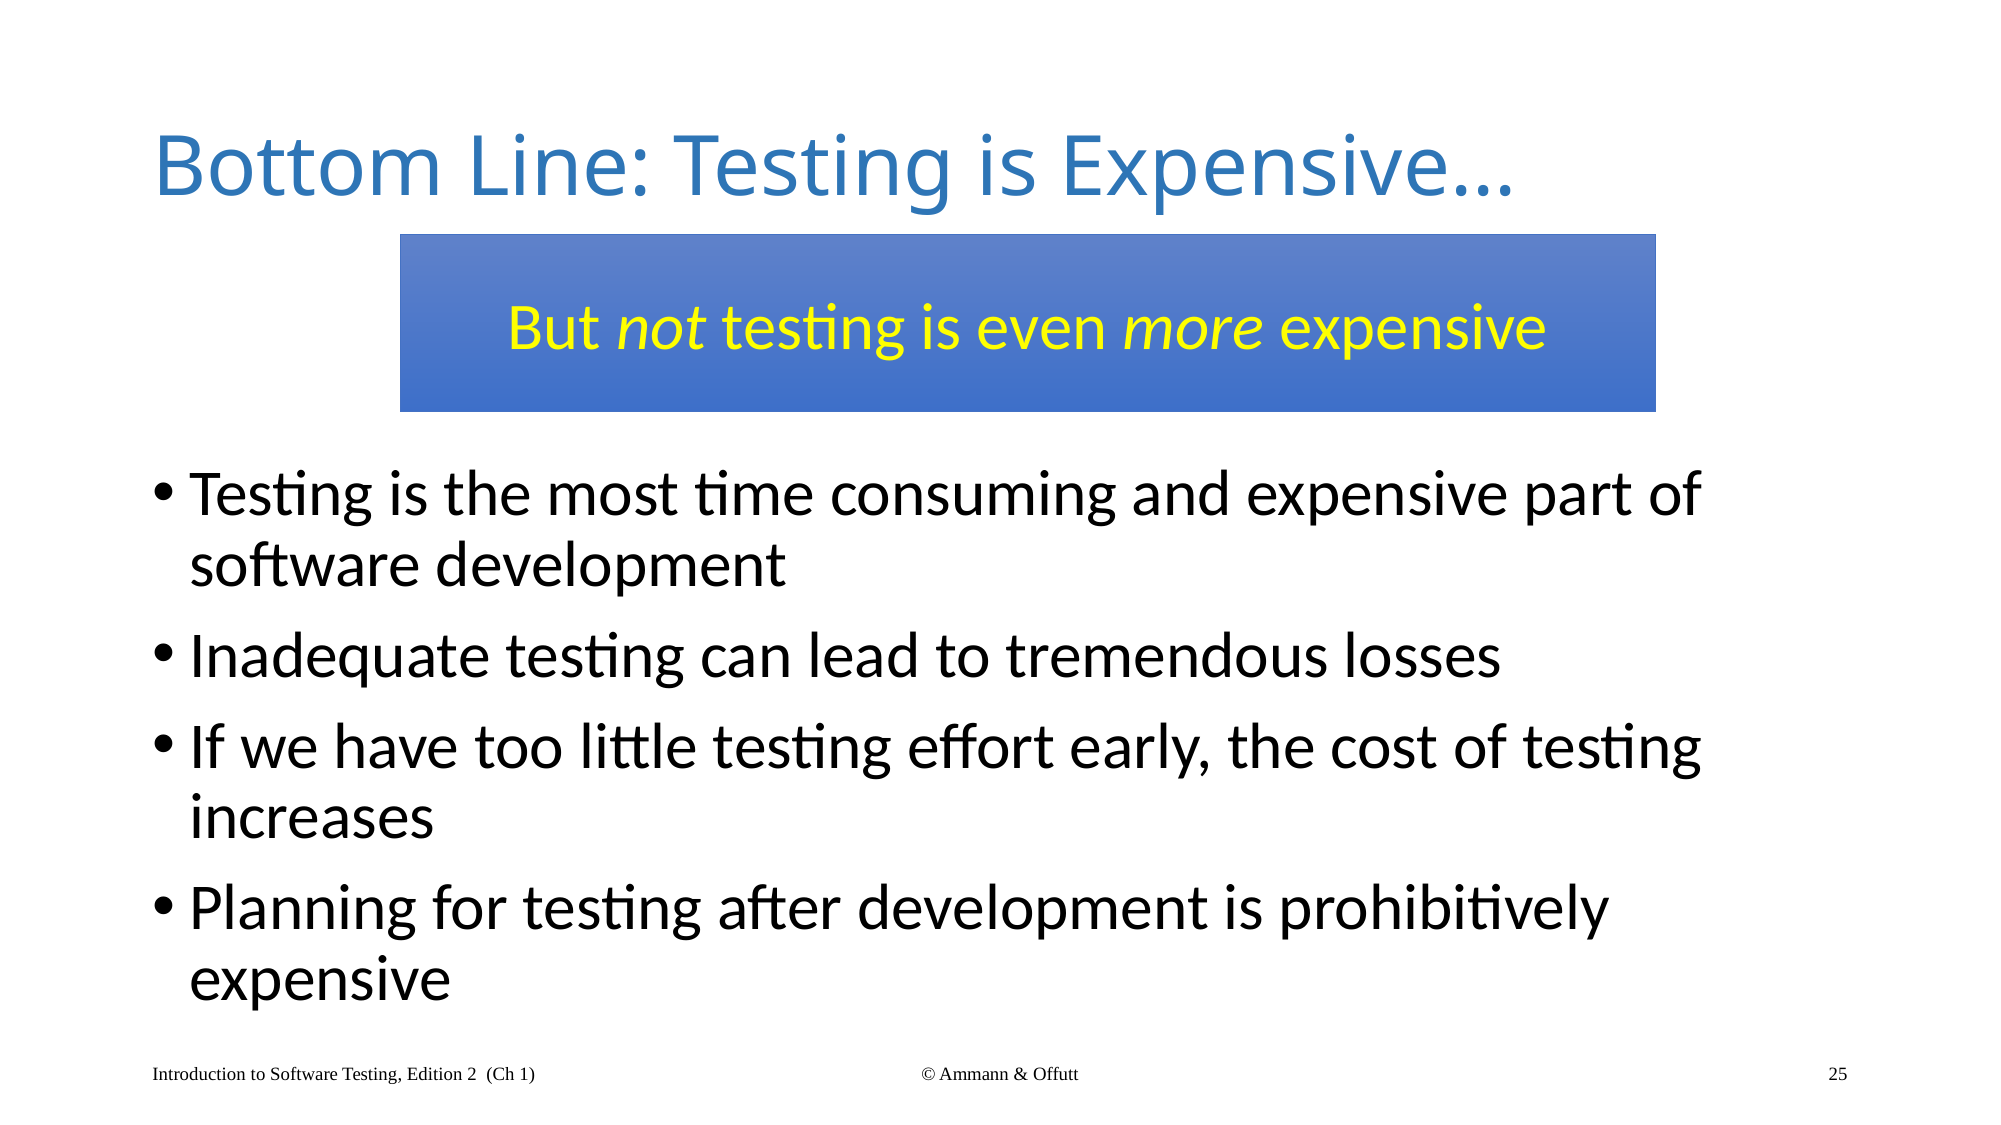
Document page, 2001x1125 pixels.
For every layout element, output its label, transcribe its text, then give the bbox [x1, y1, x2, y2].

slide_number Introduction to Software Testing, Edition 2 (Ch 1) [137, 1042, 588, 1103]
slide_number 25 [1412, 1042, 1863, 1103]
text_box But not testing is even more expensive [400, 234, 1656, 412]
title Bottom Line: Testing is Expensive... [137, 59, 1863, 278]
list Testing is the most time consuming and expensive part of software development Inadequate testing can lead to tremendous losses If we have too little testing effort early, the cost of testing increases Planning for testing after development is prohibitively expensive [137, 451, 1863, 1027]
footer © Ammann & Offutt [662, 1042, 1338, 1103]
